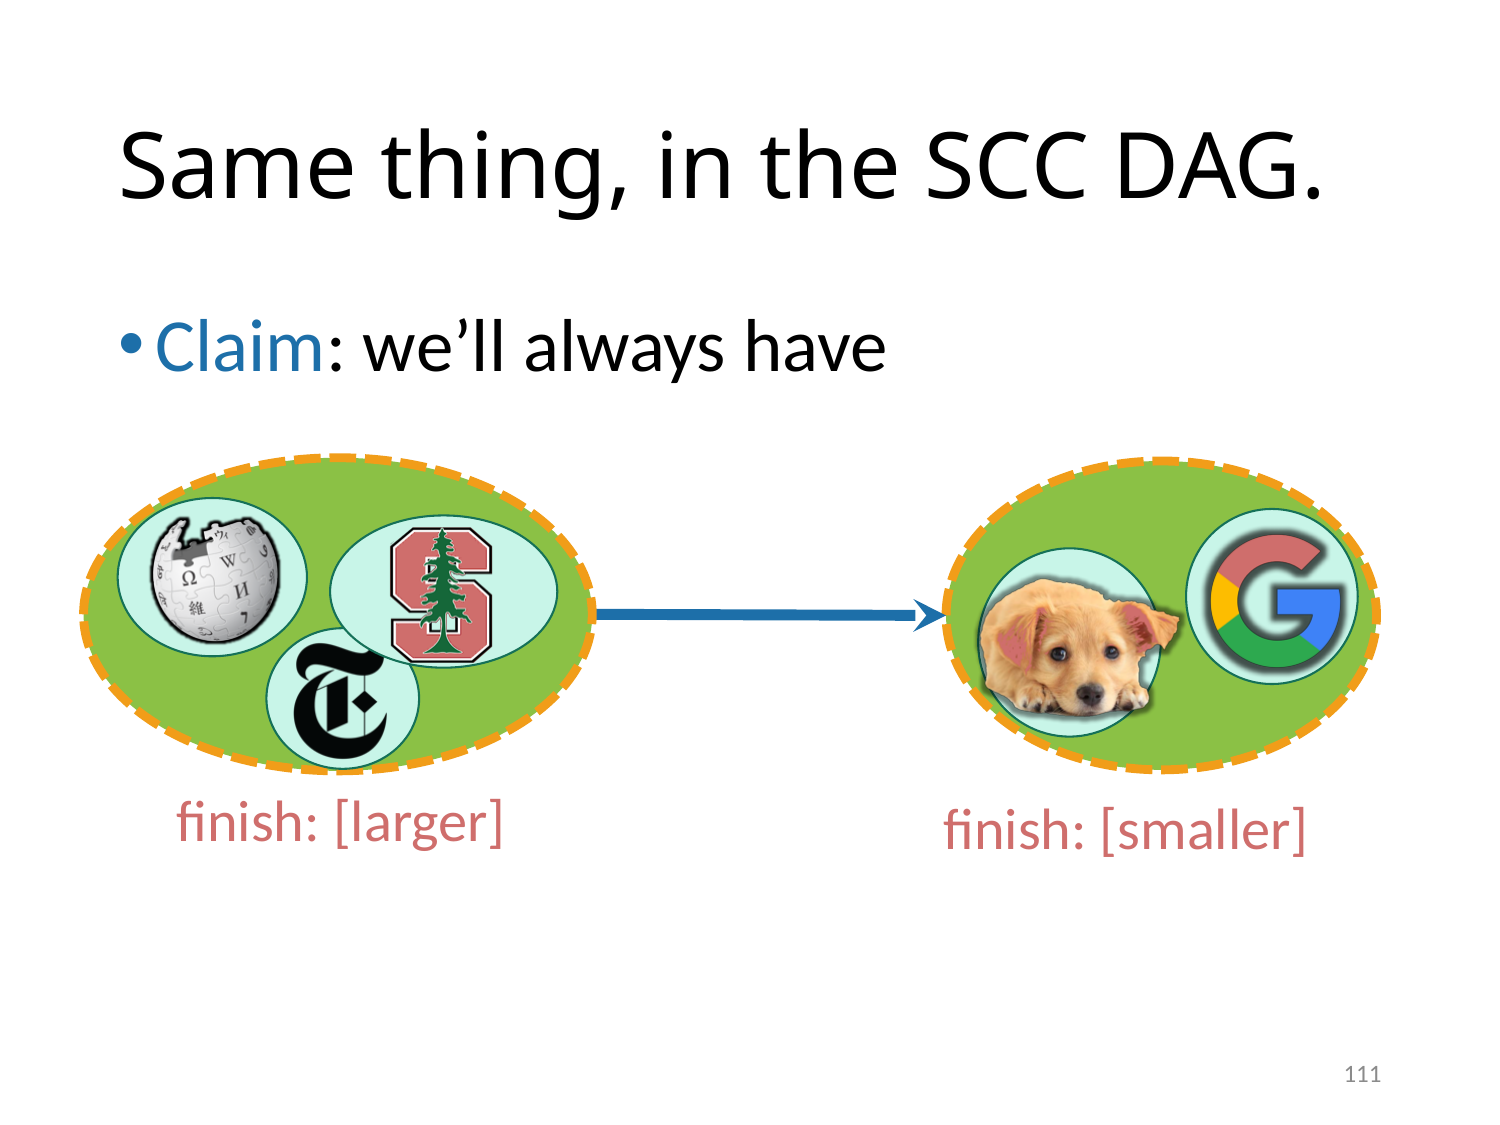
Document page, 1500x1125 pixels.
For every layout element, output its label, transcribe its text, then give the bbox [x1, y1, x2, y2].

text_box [939, 548, 1205, 747]
text_box [167, 456, 536, 628]
text_box [1060, 685, 1355, 771]
title Same thing, in the SCC DAG. [103, 59, 1397, 278]
text_box finish: [larger] [161, 775, 593, 860]
text_box finish: [smaller] [928, 783, 1373, 869]
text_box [1186, 508, 1358, 685]
text_box [420, 534, 594, 764]
slide_number 111 [1059, 1042, 1397, 1103]
text_box [970, 459, 1318, 542]
text_box [1358, 550, 1378, 679]
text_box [330, 515, 558, 669]
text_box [266, 628, 420, 769]
text_box [82, 535, 266, 766]
list Claim: we’ll always have [103, 299, 1397, 1014]
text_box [117, 497, 307, 657]
